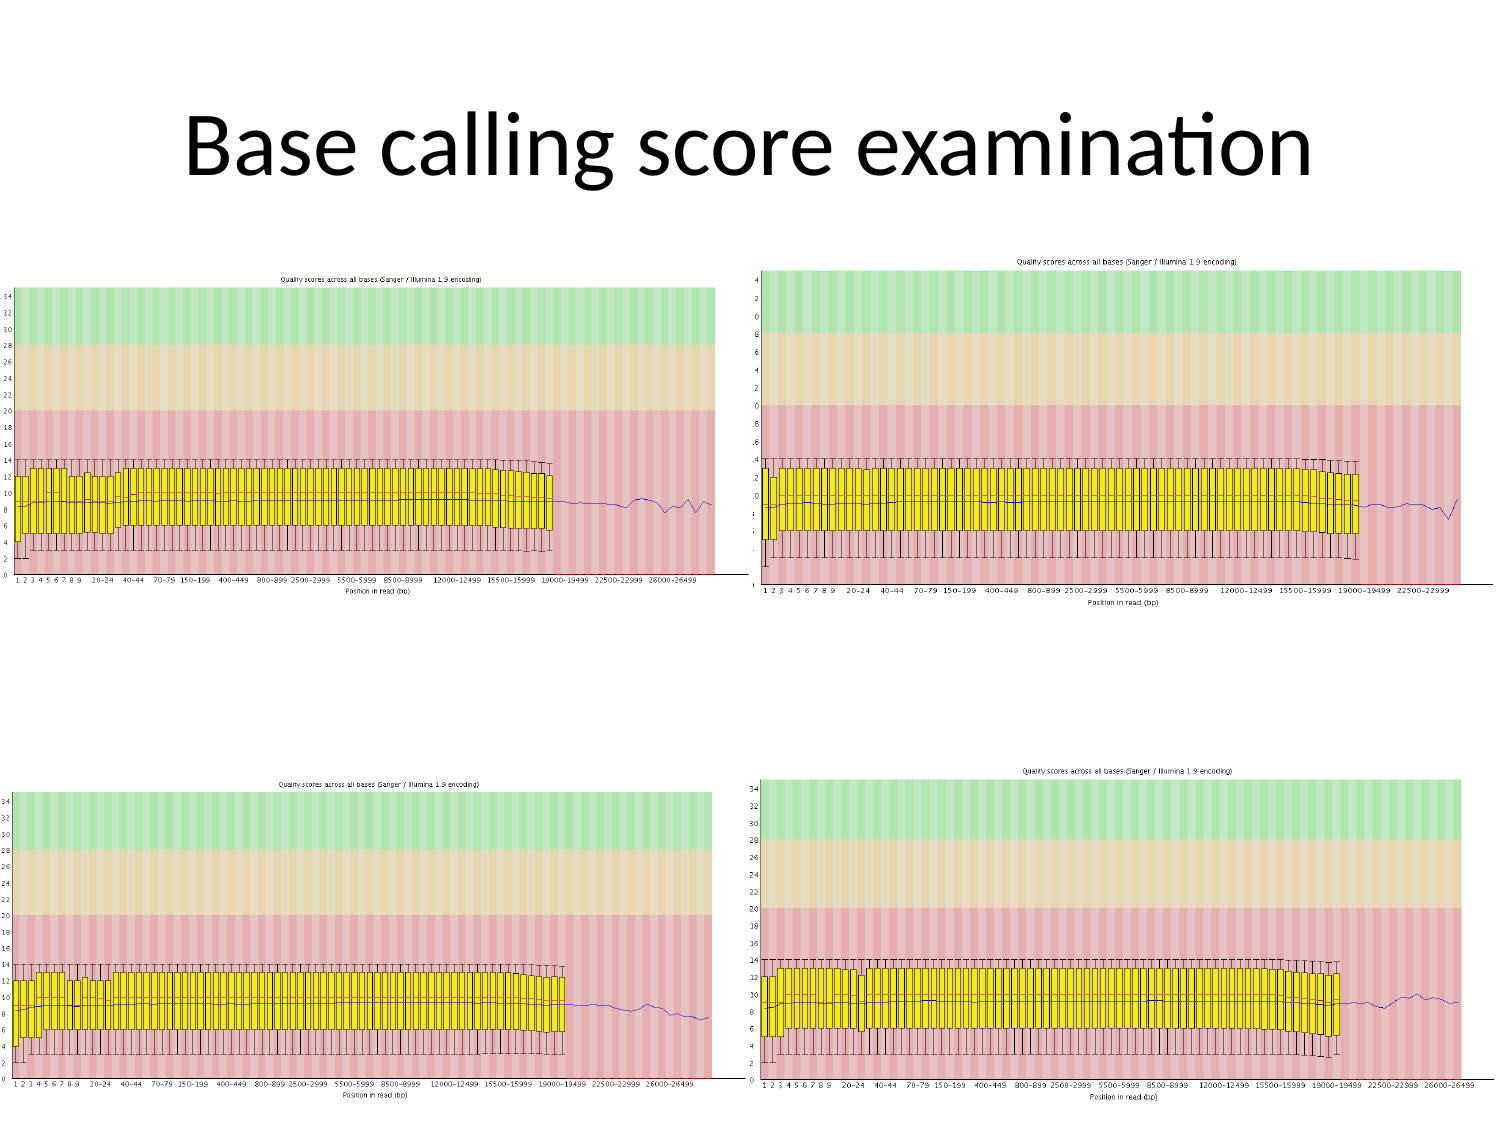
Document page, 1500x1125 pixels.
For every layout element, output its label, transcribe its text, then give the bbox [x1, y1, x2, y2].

picture [0, 756, 1500, 1102]
title Base calling score examination [75, 45, 1425, 233]
picture [2, 246, 1499, 609]
